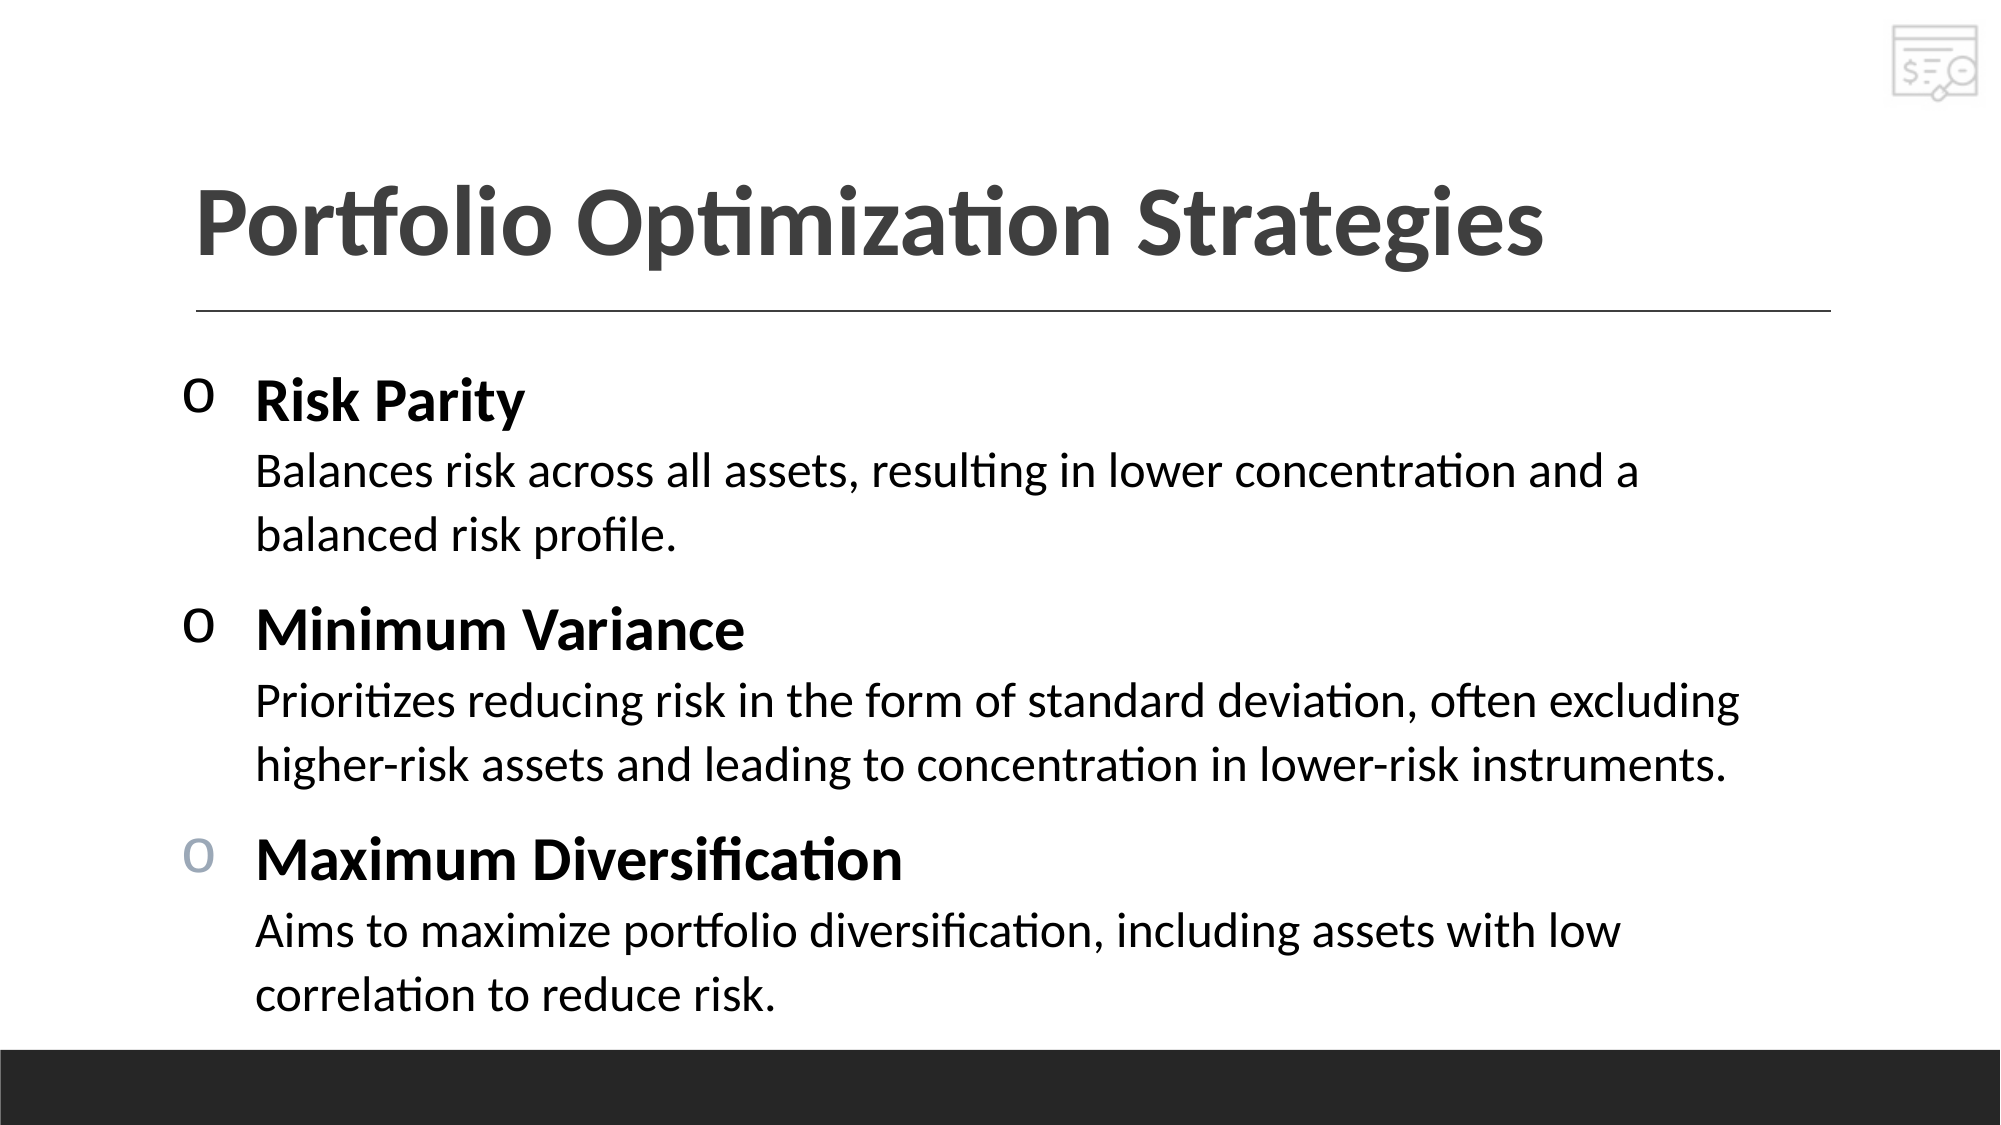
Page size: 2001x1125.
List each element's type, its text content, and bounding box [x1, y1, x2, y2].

title Portfolio Optimization Strategies [180, 47, 1830, 285]
picture [1882, 12, 1990, 112]
list Risk Parity Balances risk across all assets, resulting in lower concentration and a balanced risk profile. Minimum Variance Prioritizes reducing risk in the form of standard deviation, often excluding higher-risk assets and leading to concentration in lower-risk instruments. Maximum Diversification Aims to maximize portfolio diversification, including assets with low correlation to reduce risk. [180, 345, 1830, 1049]
